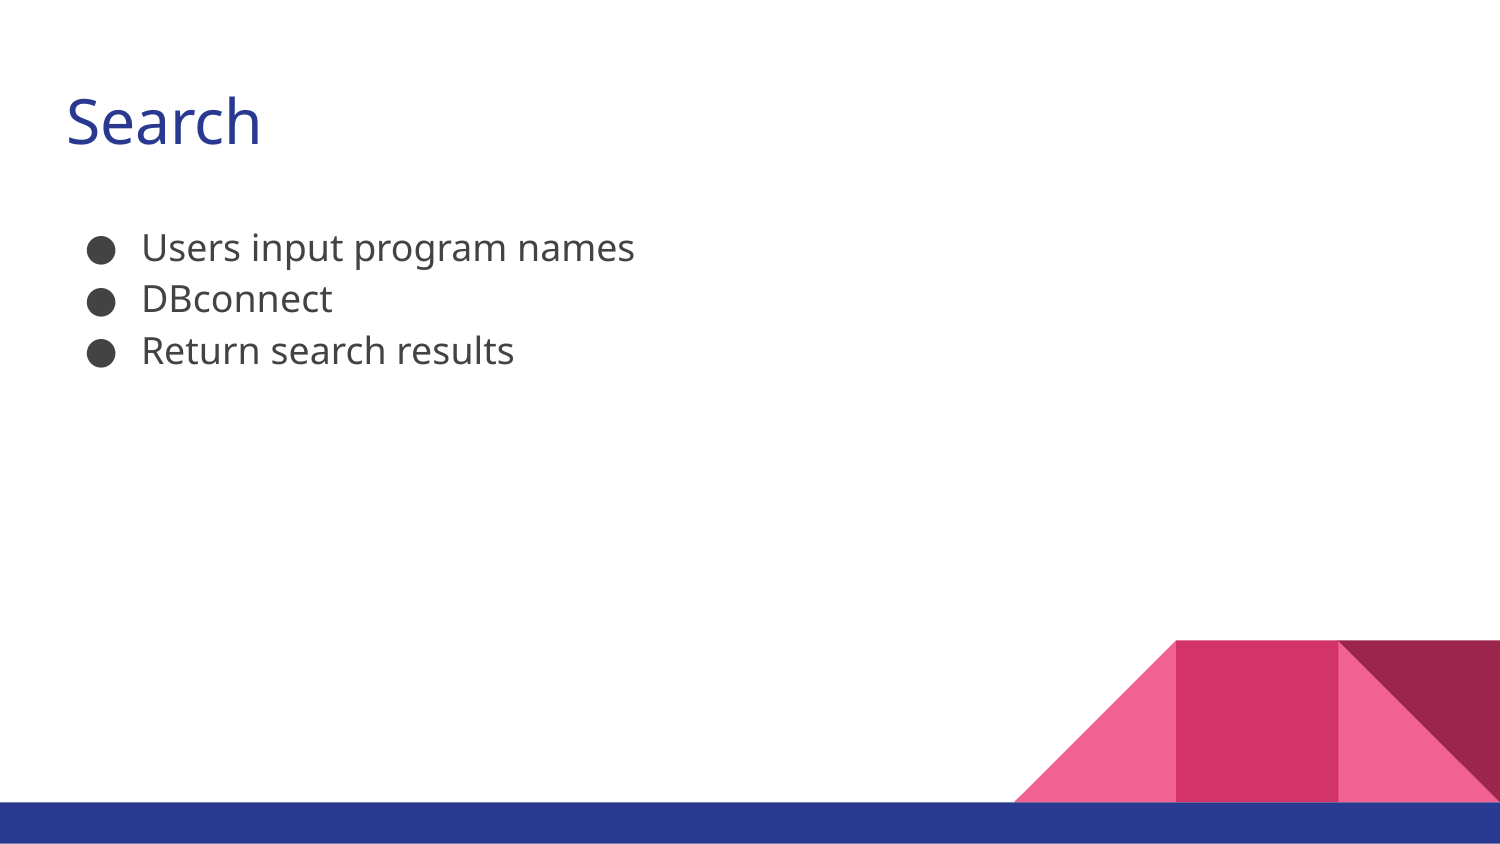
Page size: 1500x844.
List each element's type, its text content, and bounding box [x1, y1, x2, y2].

title Search [51, 67, 1449, 167]
list Users input program names DBconnect Return search results [51, 201, 1449, 750]
